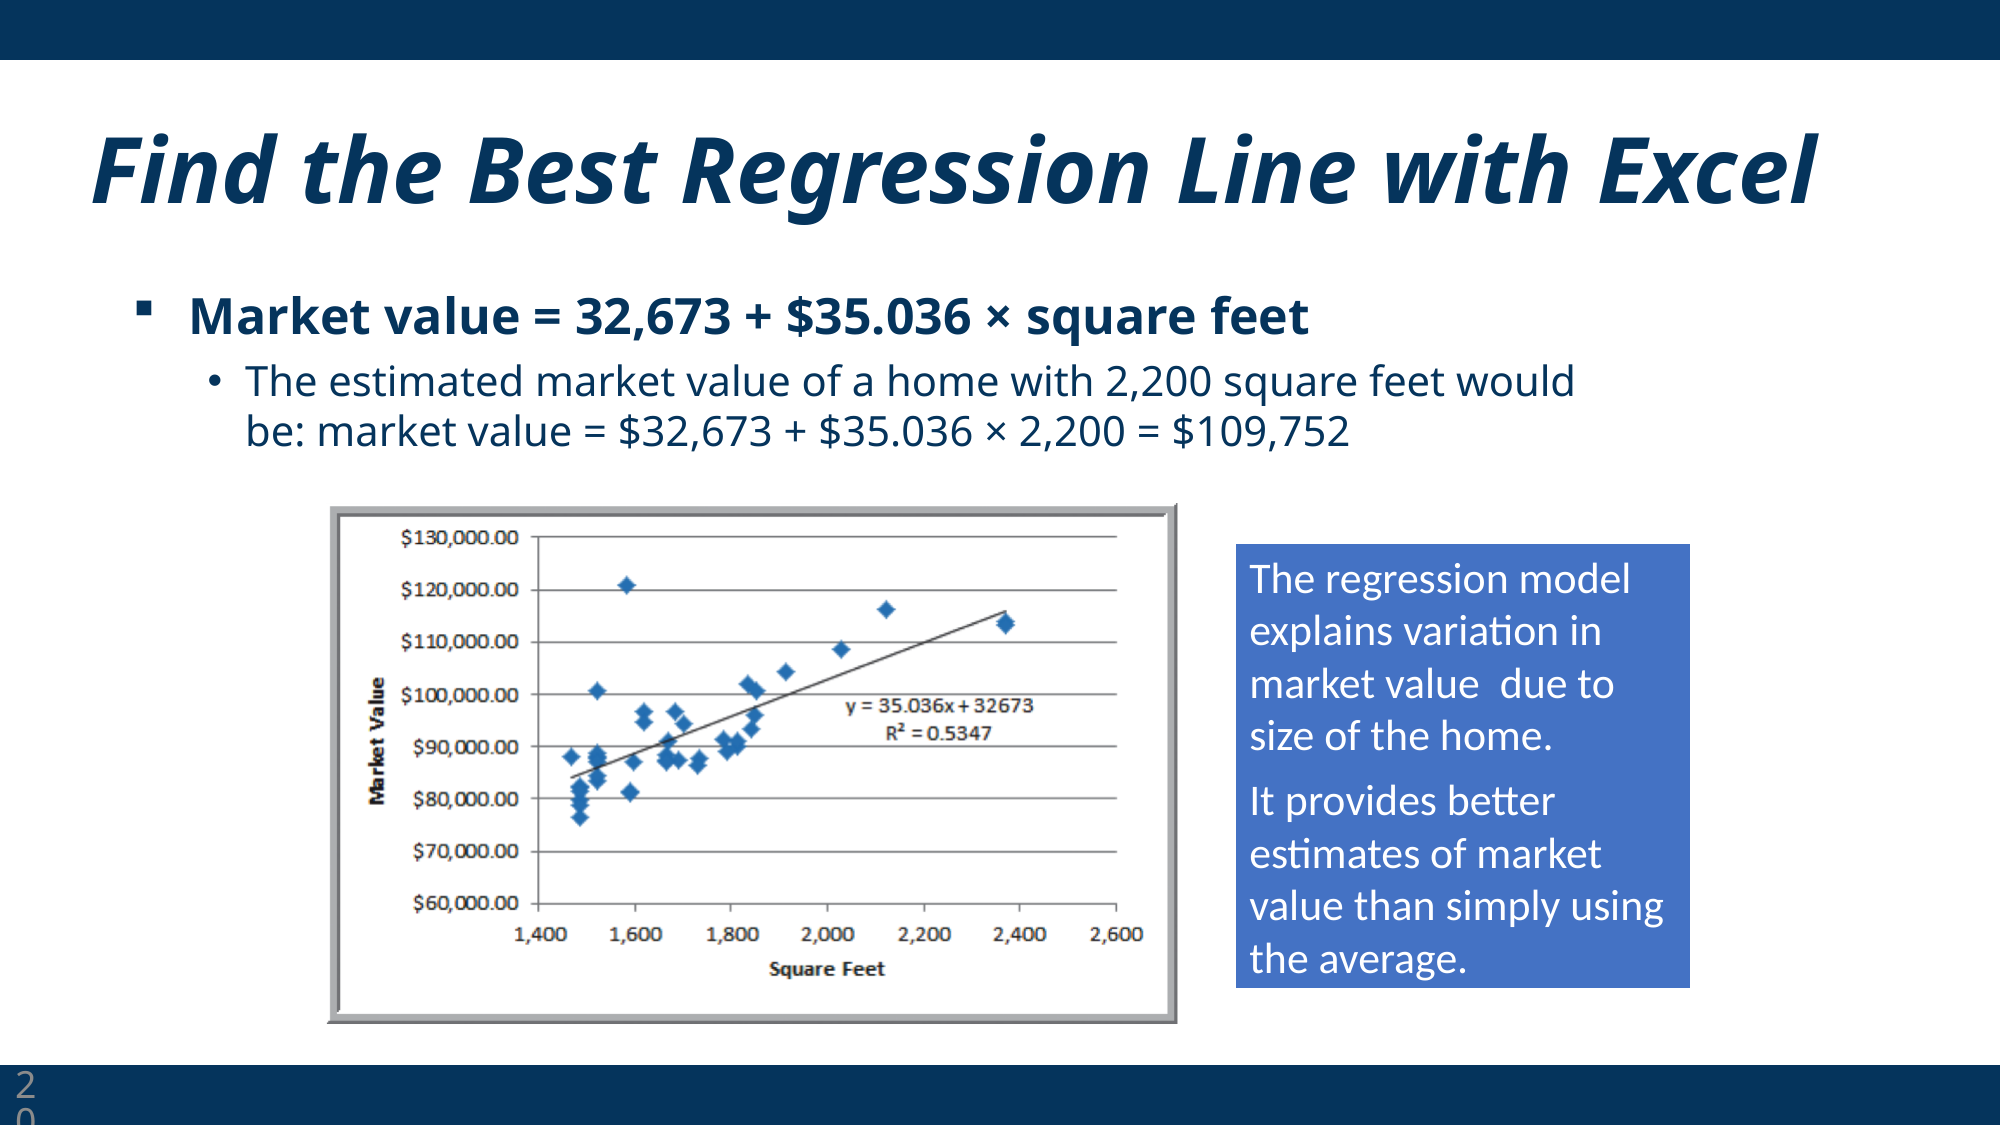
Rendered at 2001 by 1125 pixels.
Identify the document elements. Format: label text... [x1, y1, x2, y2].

slide_number 20 [0, 1066, 41, 1107]
picture [326, 502, 1178, 1025]
title Find the Best Regression Line with Excel [75, 90, 1852, 258]
list Market value = 32,673 + $35.036 × square feet The estimated market value of a home with 2,200 square feet would be: market value = $32,673 + $35.036 × 2,200 = $109,752 [117, 277, 1636, 633]
text_box The regression model explains variation in market value due to size of the home. It provides better estimates of market value than simply using the average. [1233, 541, 1693, 991]
